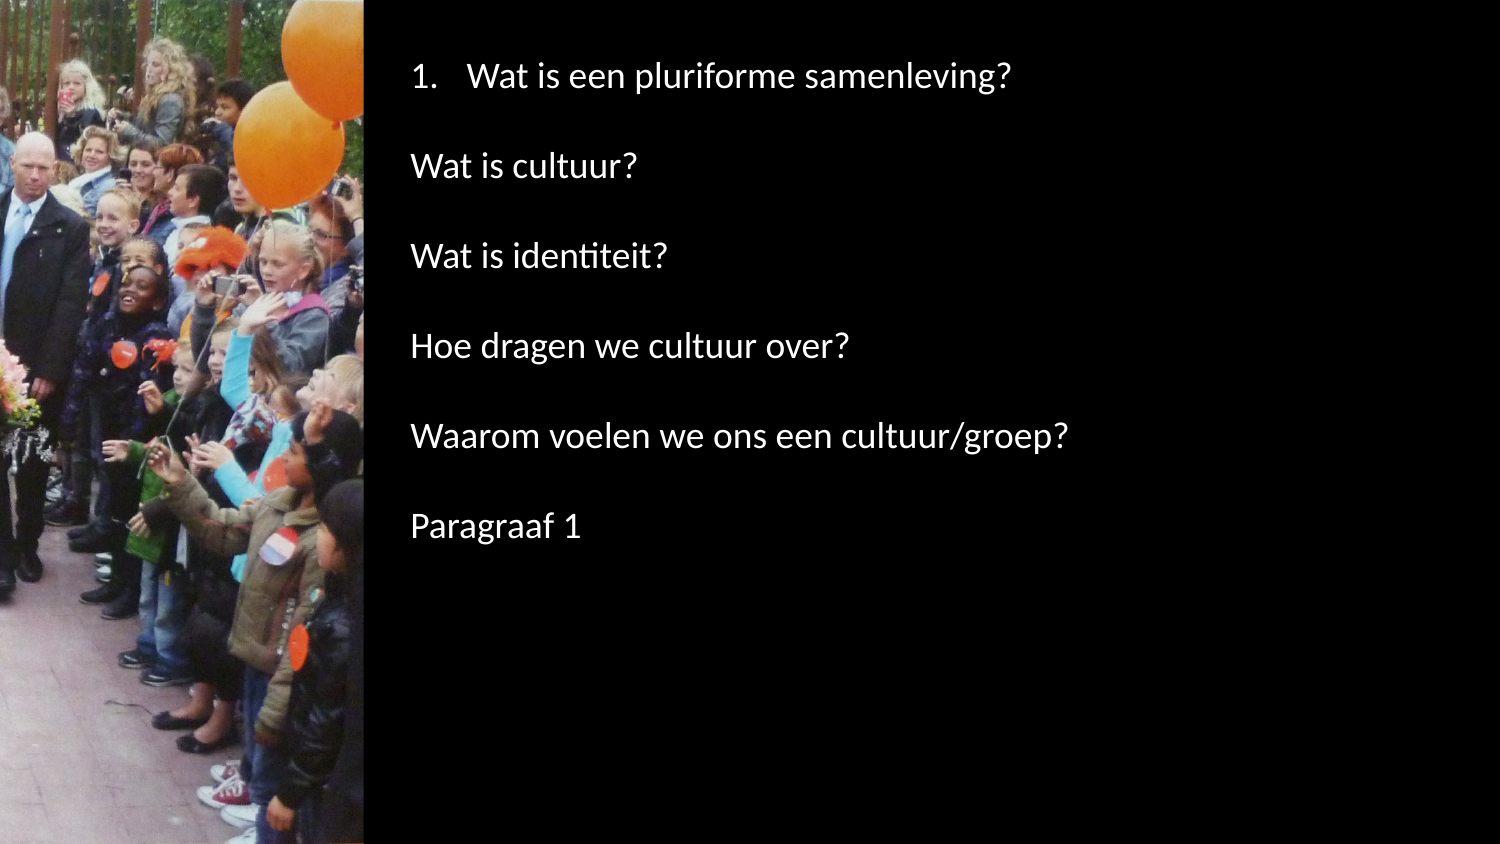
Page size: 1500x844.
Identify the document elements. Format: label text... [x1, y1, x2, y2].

picture [0, 0, 364, 844]
text_box Wat is een pluriforme samenleving? Wat is cultuur? Wat is identiteit? Hoe dragen we cultuur over? Waarom voelen we ons een cultuur/groep? Paragraaf 1 [395, 43, 1140, 554]
